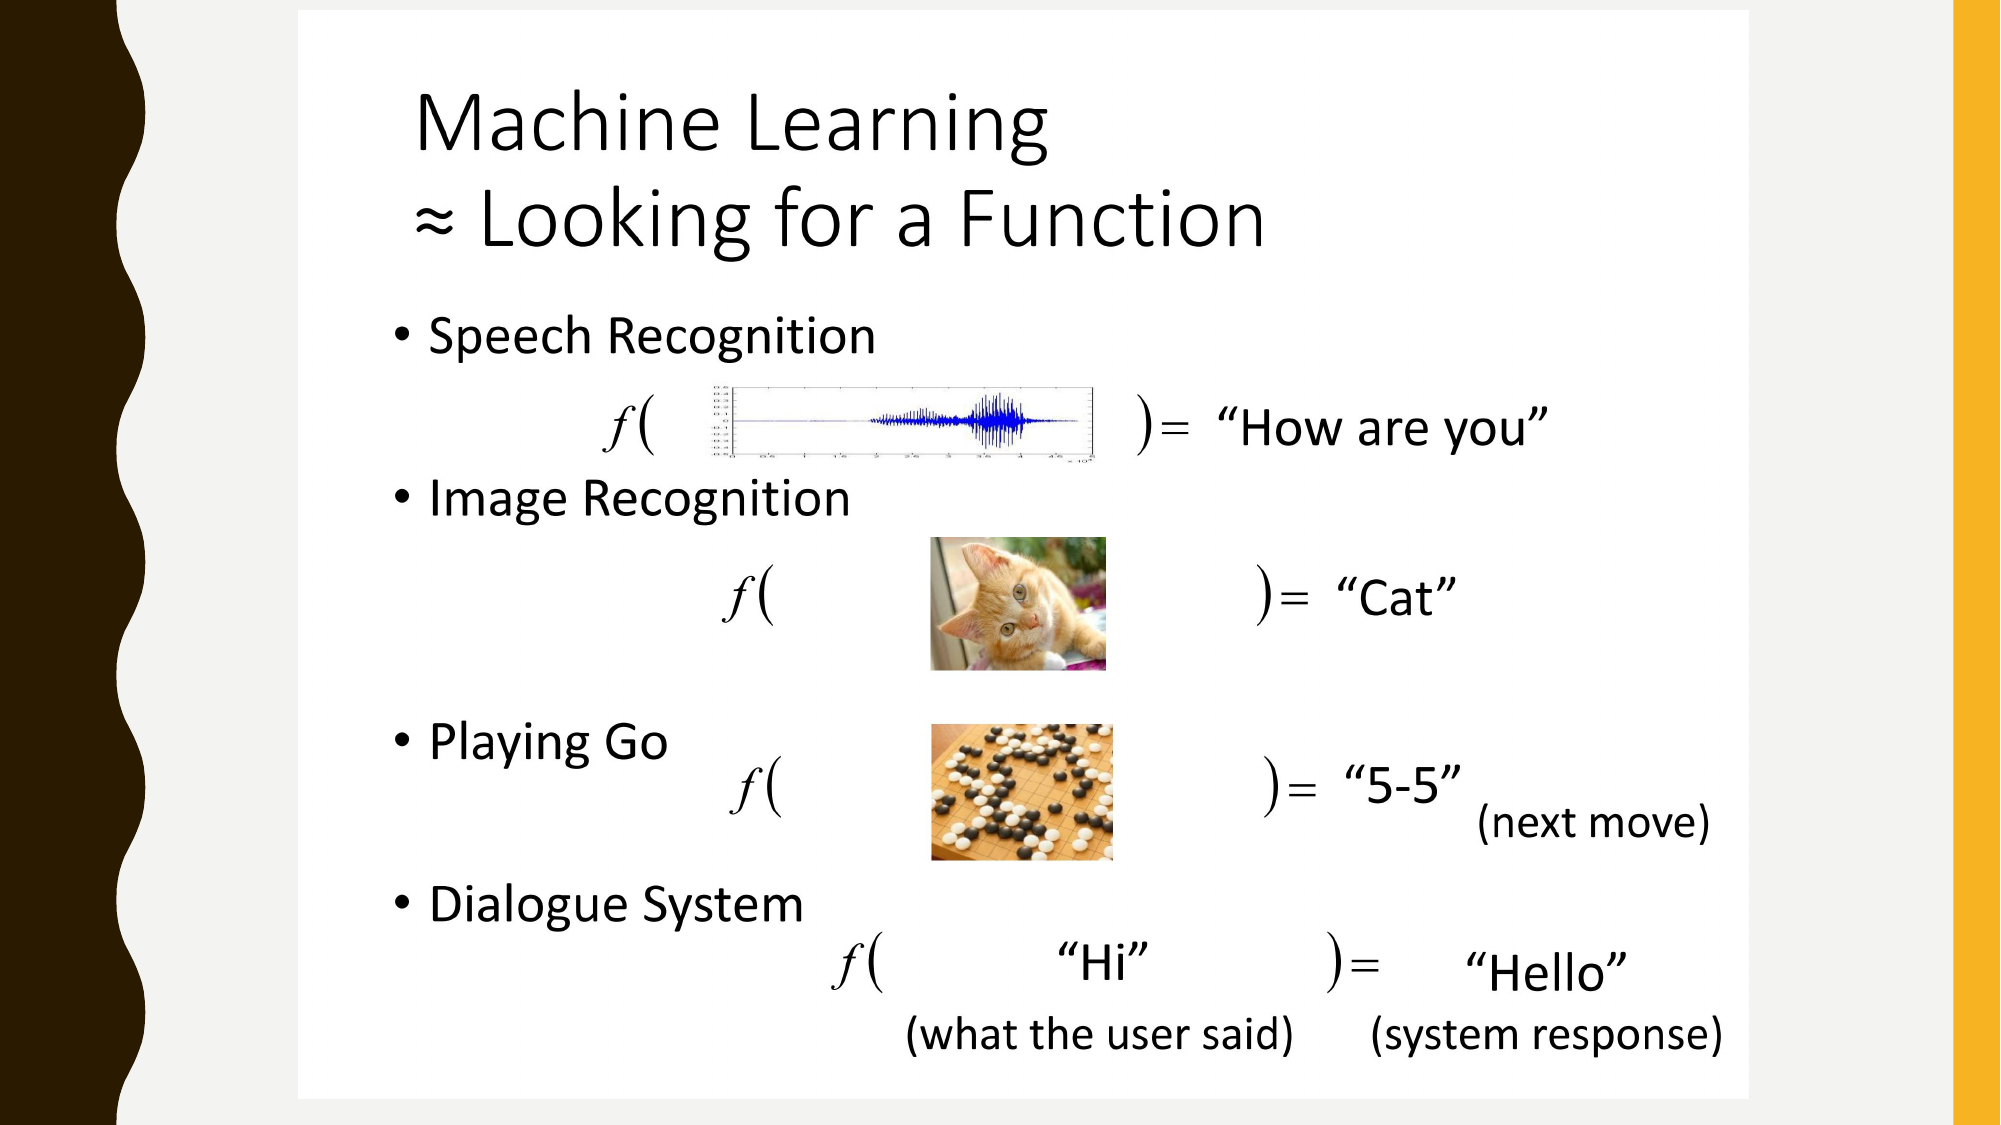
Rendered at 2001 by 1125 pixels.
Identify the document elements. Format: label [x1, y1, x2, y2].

list [298, 10, 1749, 1099]
